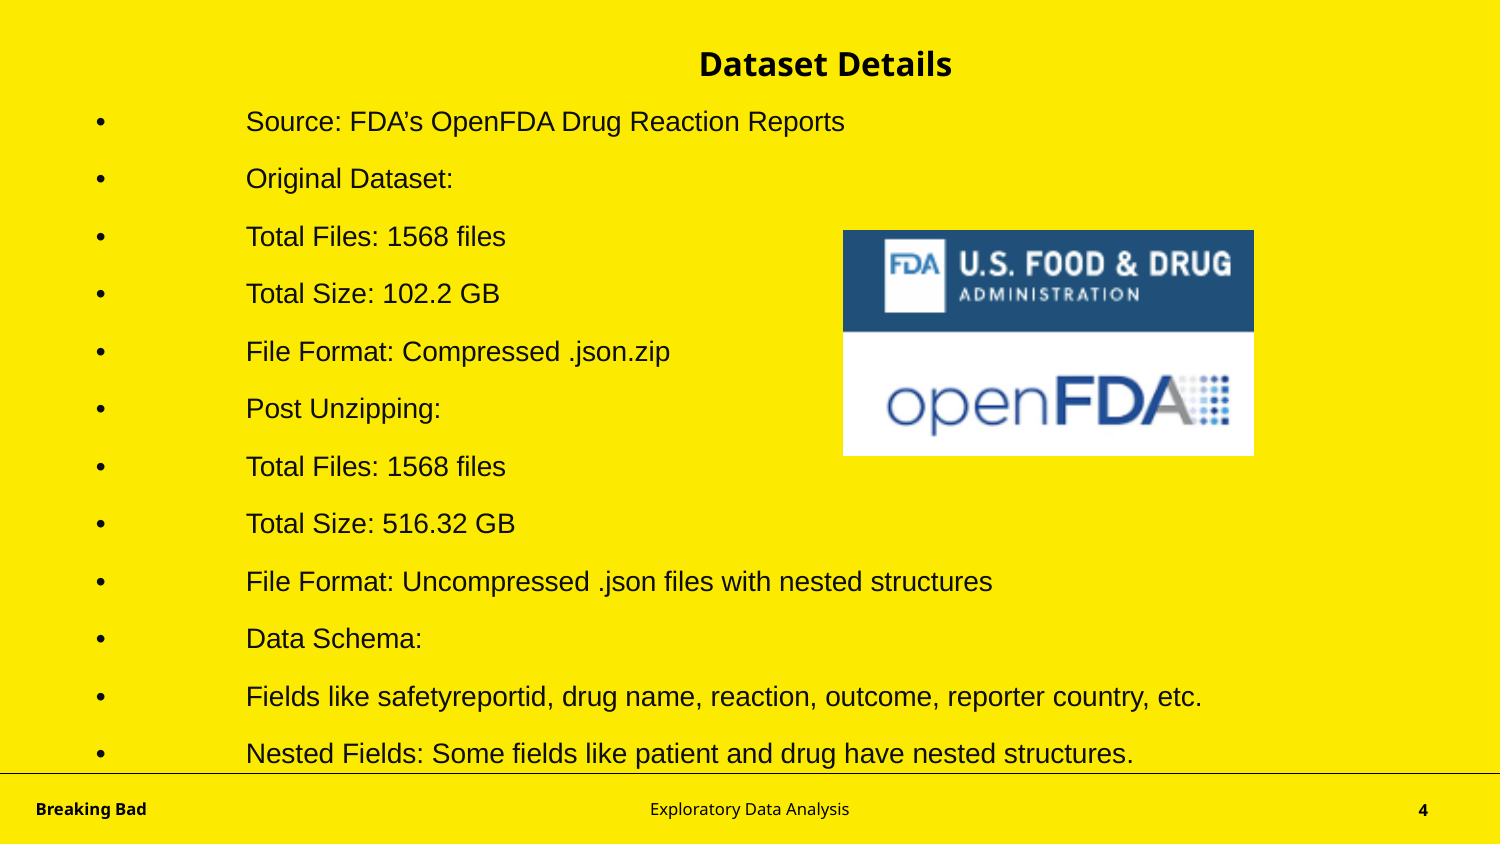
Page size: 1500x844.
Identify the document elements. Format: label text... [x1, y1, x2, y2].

slide_number ‹#› [1403, 779, 1494, 844]
picture [843, 230, 1255, 456]
subtitle Dataset Details [660, 27, 992, 94]
subtitle Breaking Bad [20, 773, 434, 844]
subtitle Exploratory Data Analysis [544, 773, 956, 844]
list • Source: FDA’s OpenFDA Drug Reaction Reports • Original Dataset: • Total Files: 1568 files • Total Size: 102.2 GB • File Format: Compressed .json.zip • Post Unzipping: • Total Files: 1568 files • Total Size: 516.32 GB • File Format: Uncompressed .json files with nested structures • Data Schema: • Fields like safetyreportid, drug name, reaction, outcome, reporter country, etc. • Nested Fields: Some fields like patient and drug have nested structures. [60, 82, 1350, 844]
